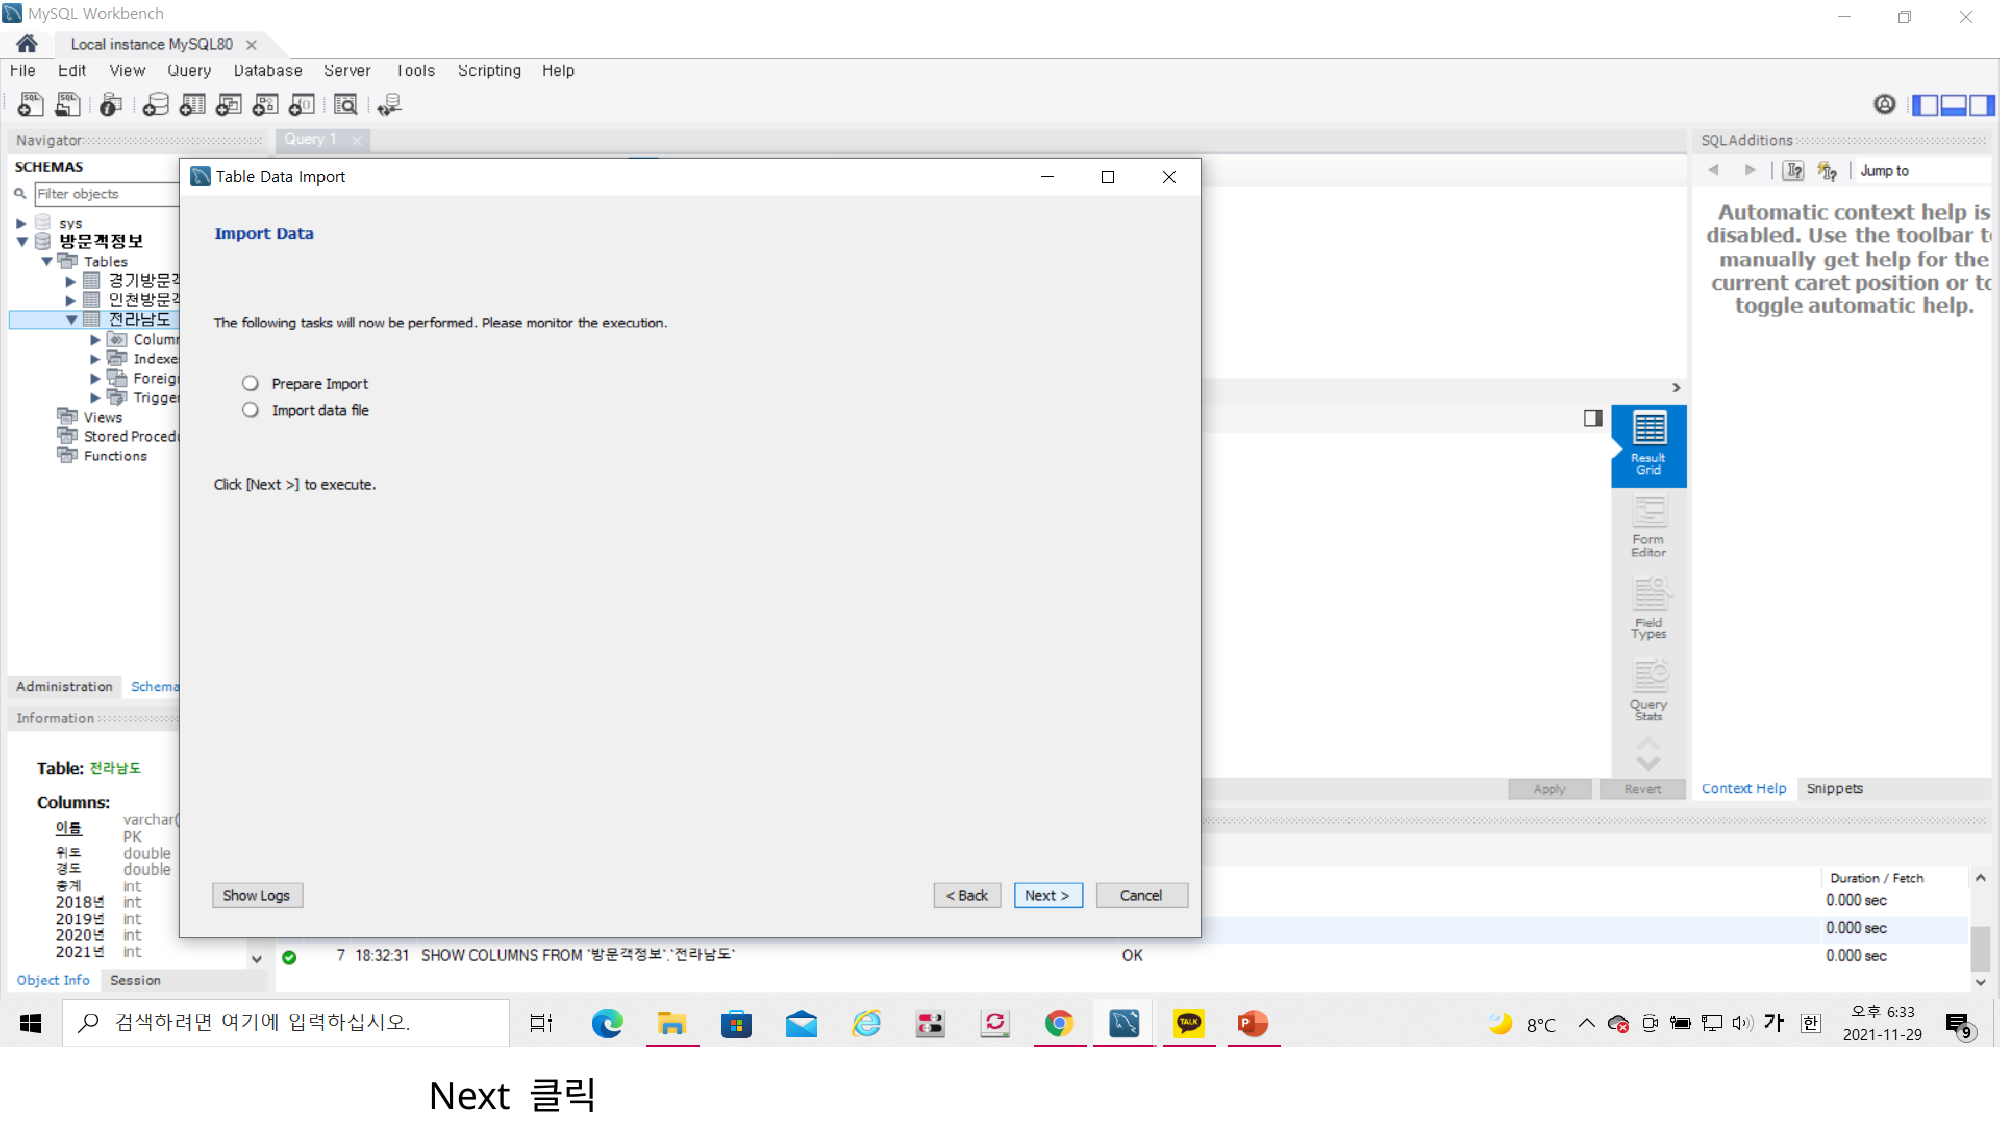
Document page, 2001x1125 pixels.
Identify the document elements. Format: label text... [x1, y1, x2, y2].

picture [0, 0, 2000, 1047]
text_box Next 클릭 [413, 1064, 1669, 1125]
